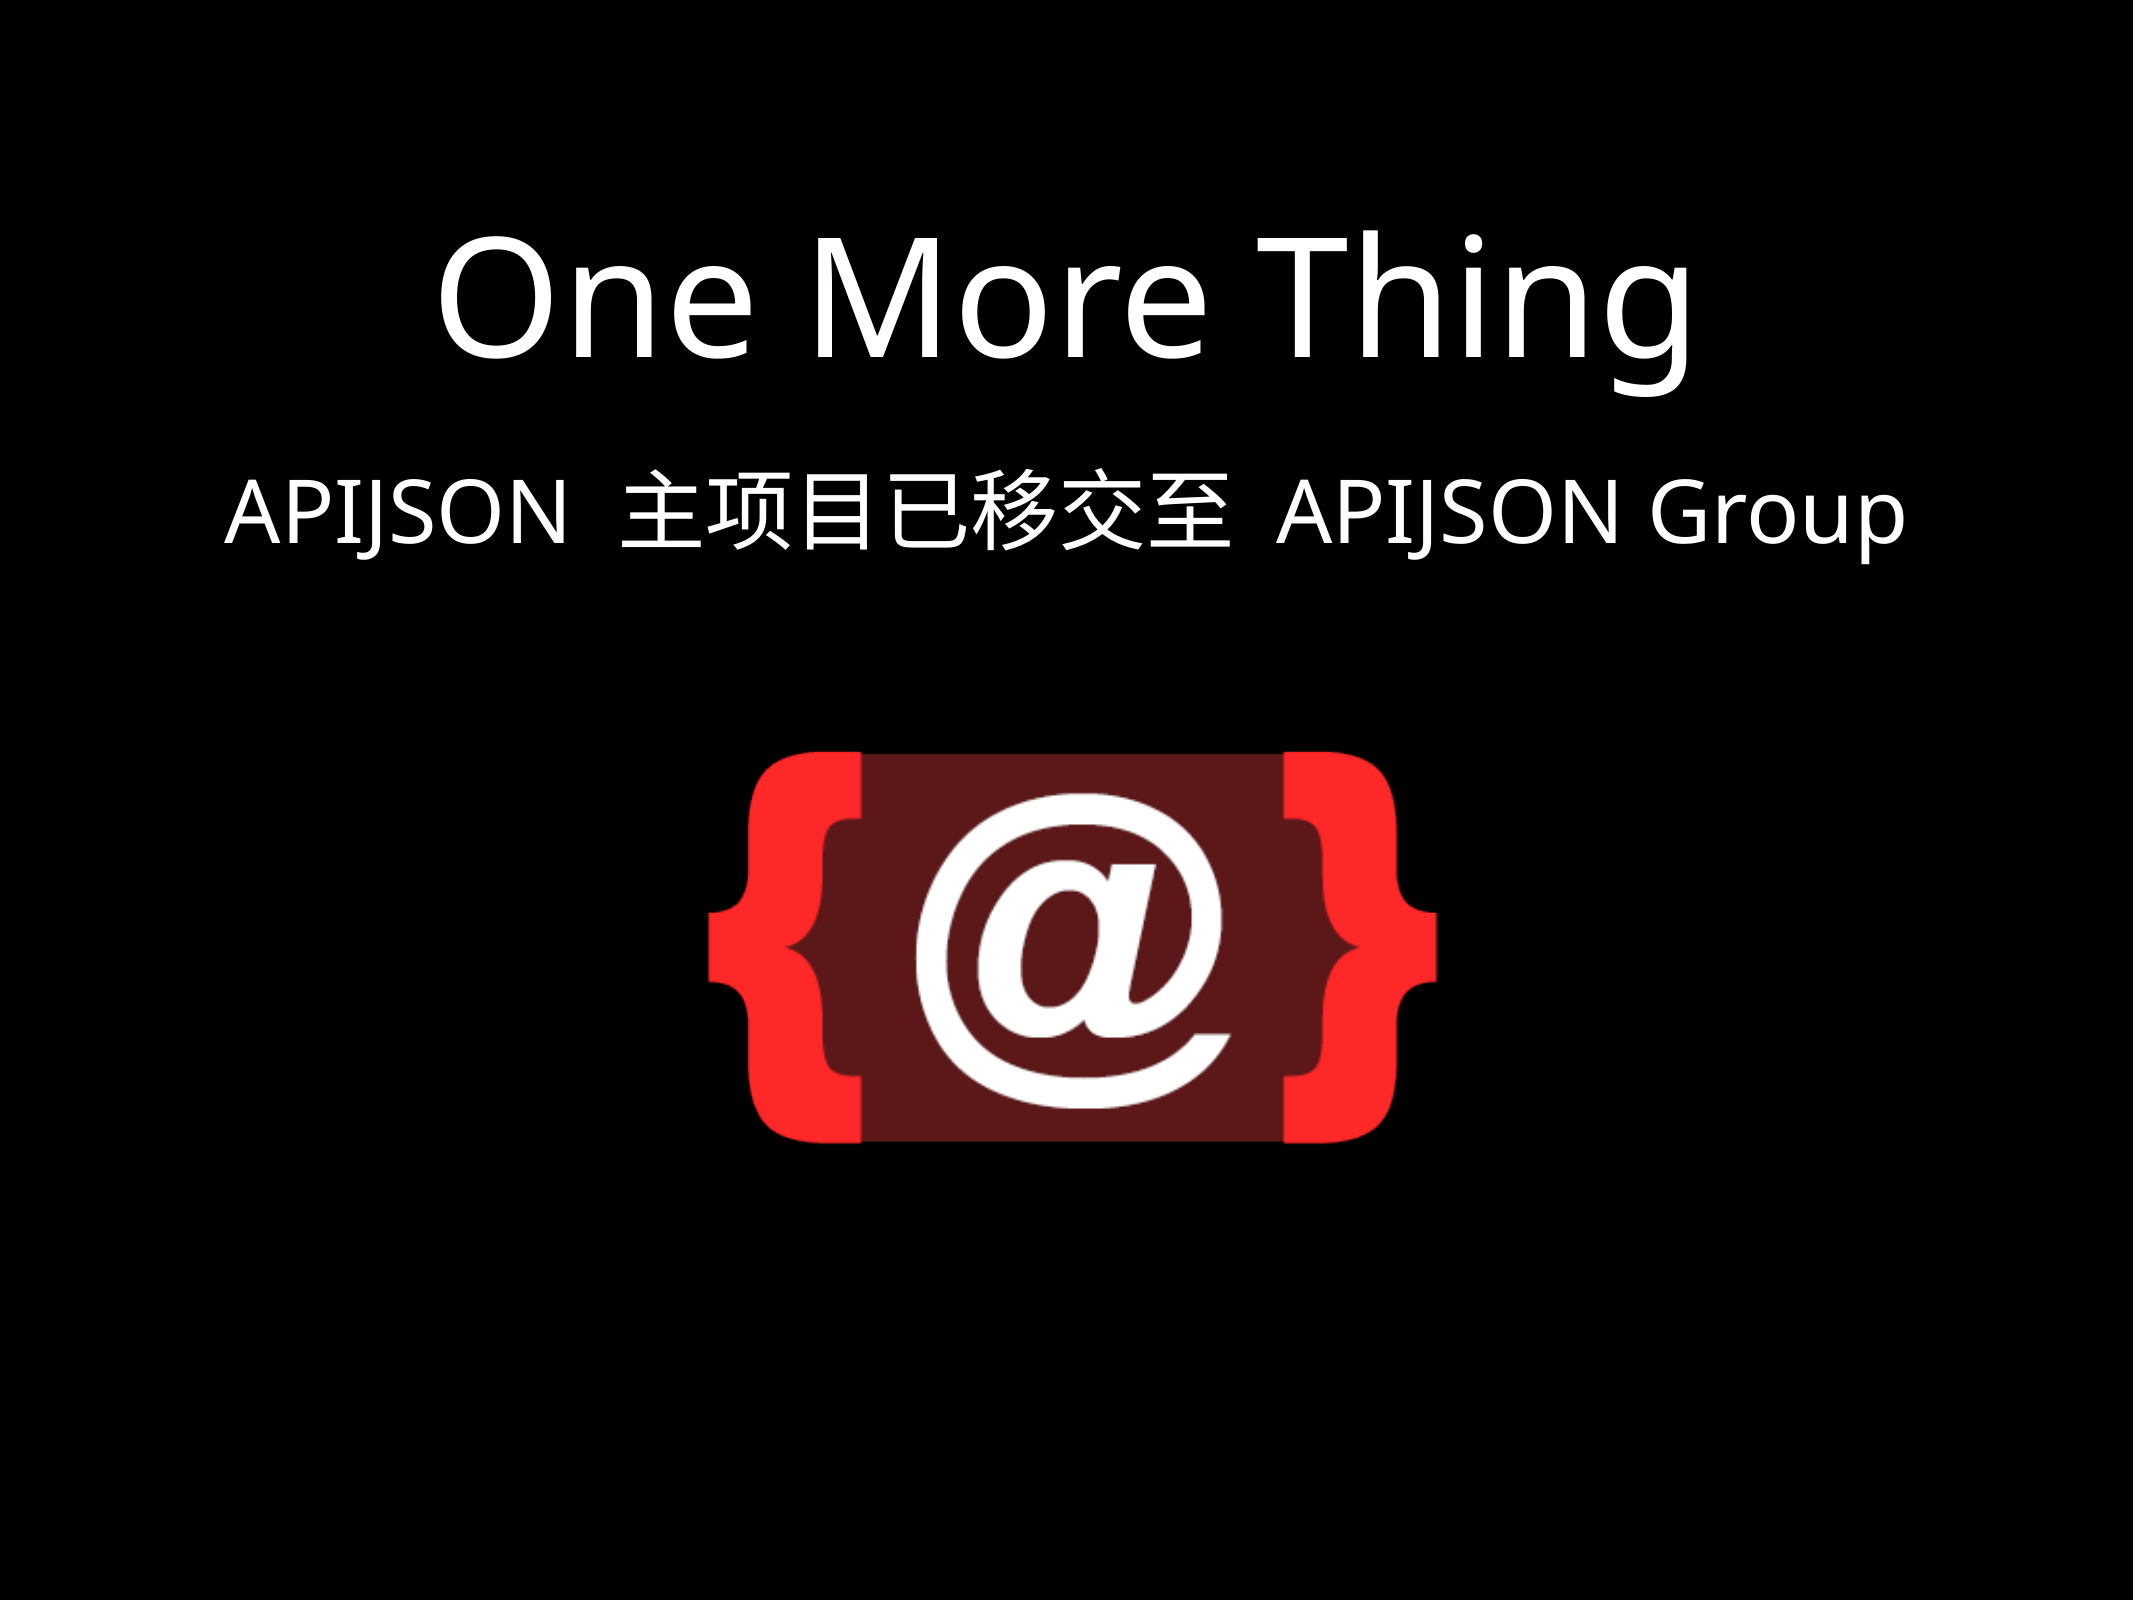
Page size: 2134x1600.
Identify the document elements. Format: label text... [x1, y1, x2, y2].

subtitle APIJSON 主项目已移交至 APIJSON Group [207, 446, 1926, 633]
title One More Thing [207, 149, 1926, 400]
picture [649, 679, 1484, 1226]
